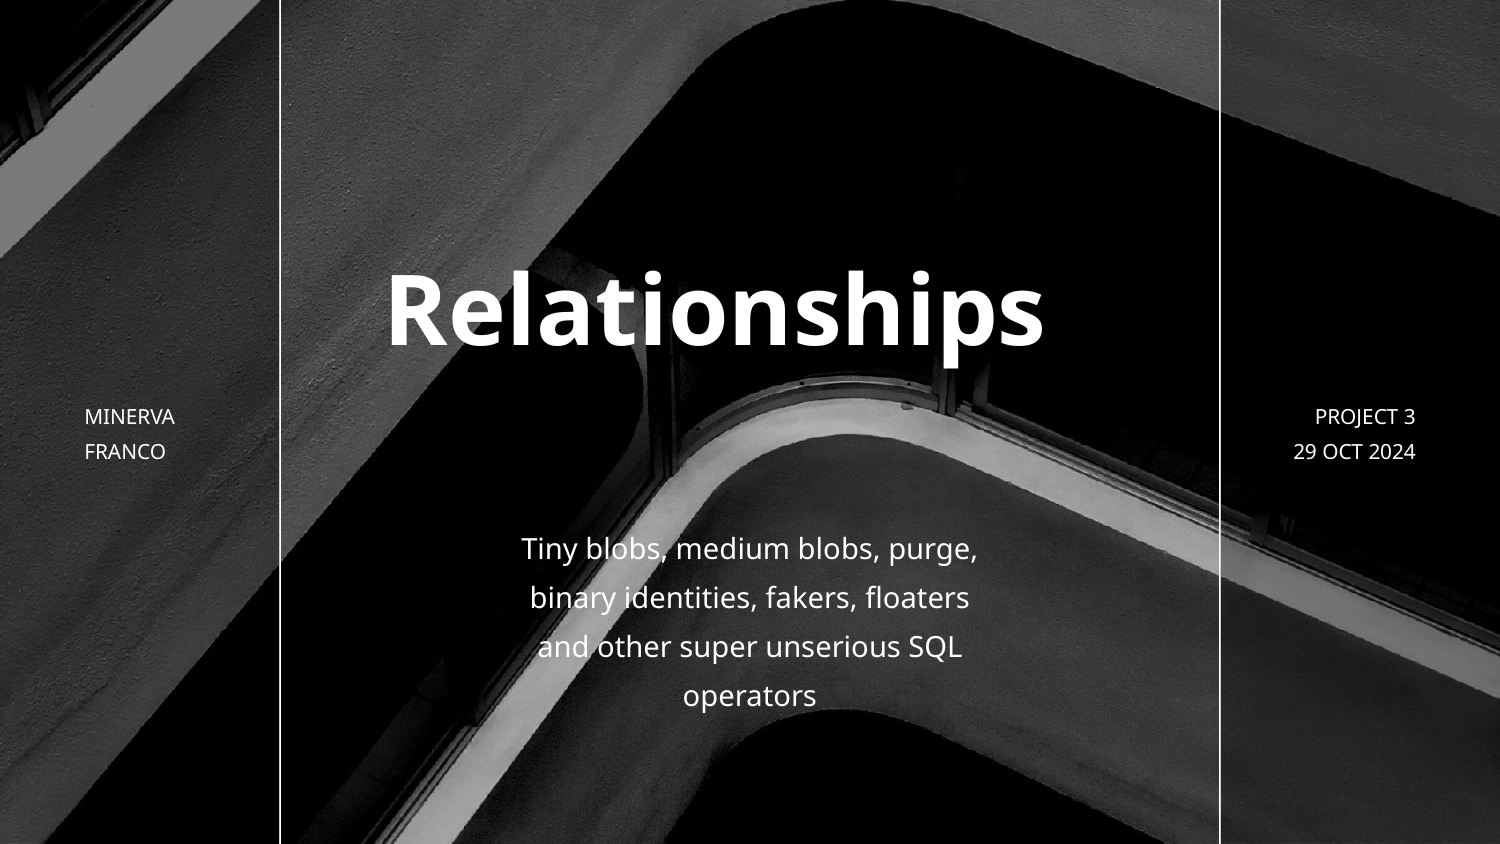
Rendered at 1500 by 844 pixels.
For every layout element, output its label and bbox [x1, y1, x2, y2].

picture [280, 0, 1220, 844]
text_box [0, 0, 280, 844]
text_box [1220, 0, 1500, 844]
